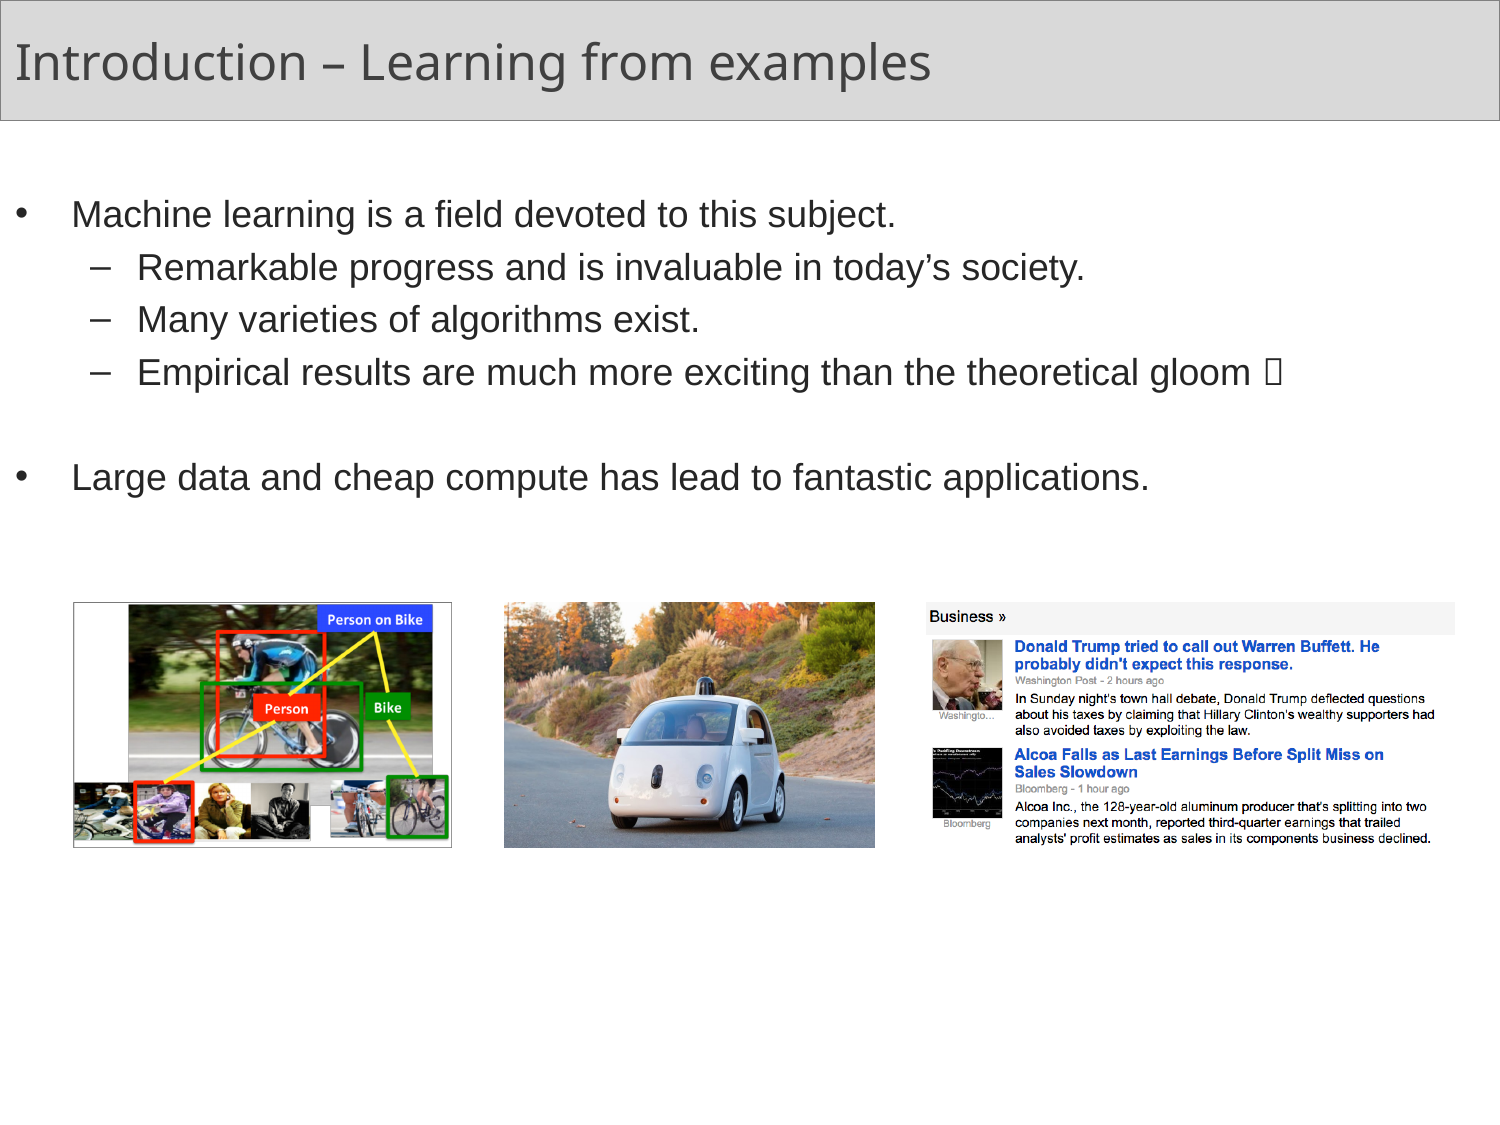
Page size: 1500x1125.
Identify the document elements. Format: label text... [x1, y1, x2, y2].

picture [73, 602, 453, 848]
picture [926, 602, 1466, 848]
picture [504, 602, 875, 848]
list Machine learning is a field devoted to this subject. Remarkable progress and is invaluable in today’s society. Many varieties of algorithms exist. Empirical results are much more exciting than the theoretical gloom  Large data and cheap compute has lead to fantastic applications. [0, 130, 1500, 1076]
title Introduction – Learning from examples [0, 0, 1500, 121]
